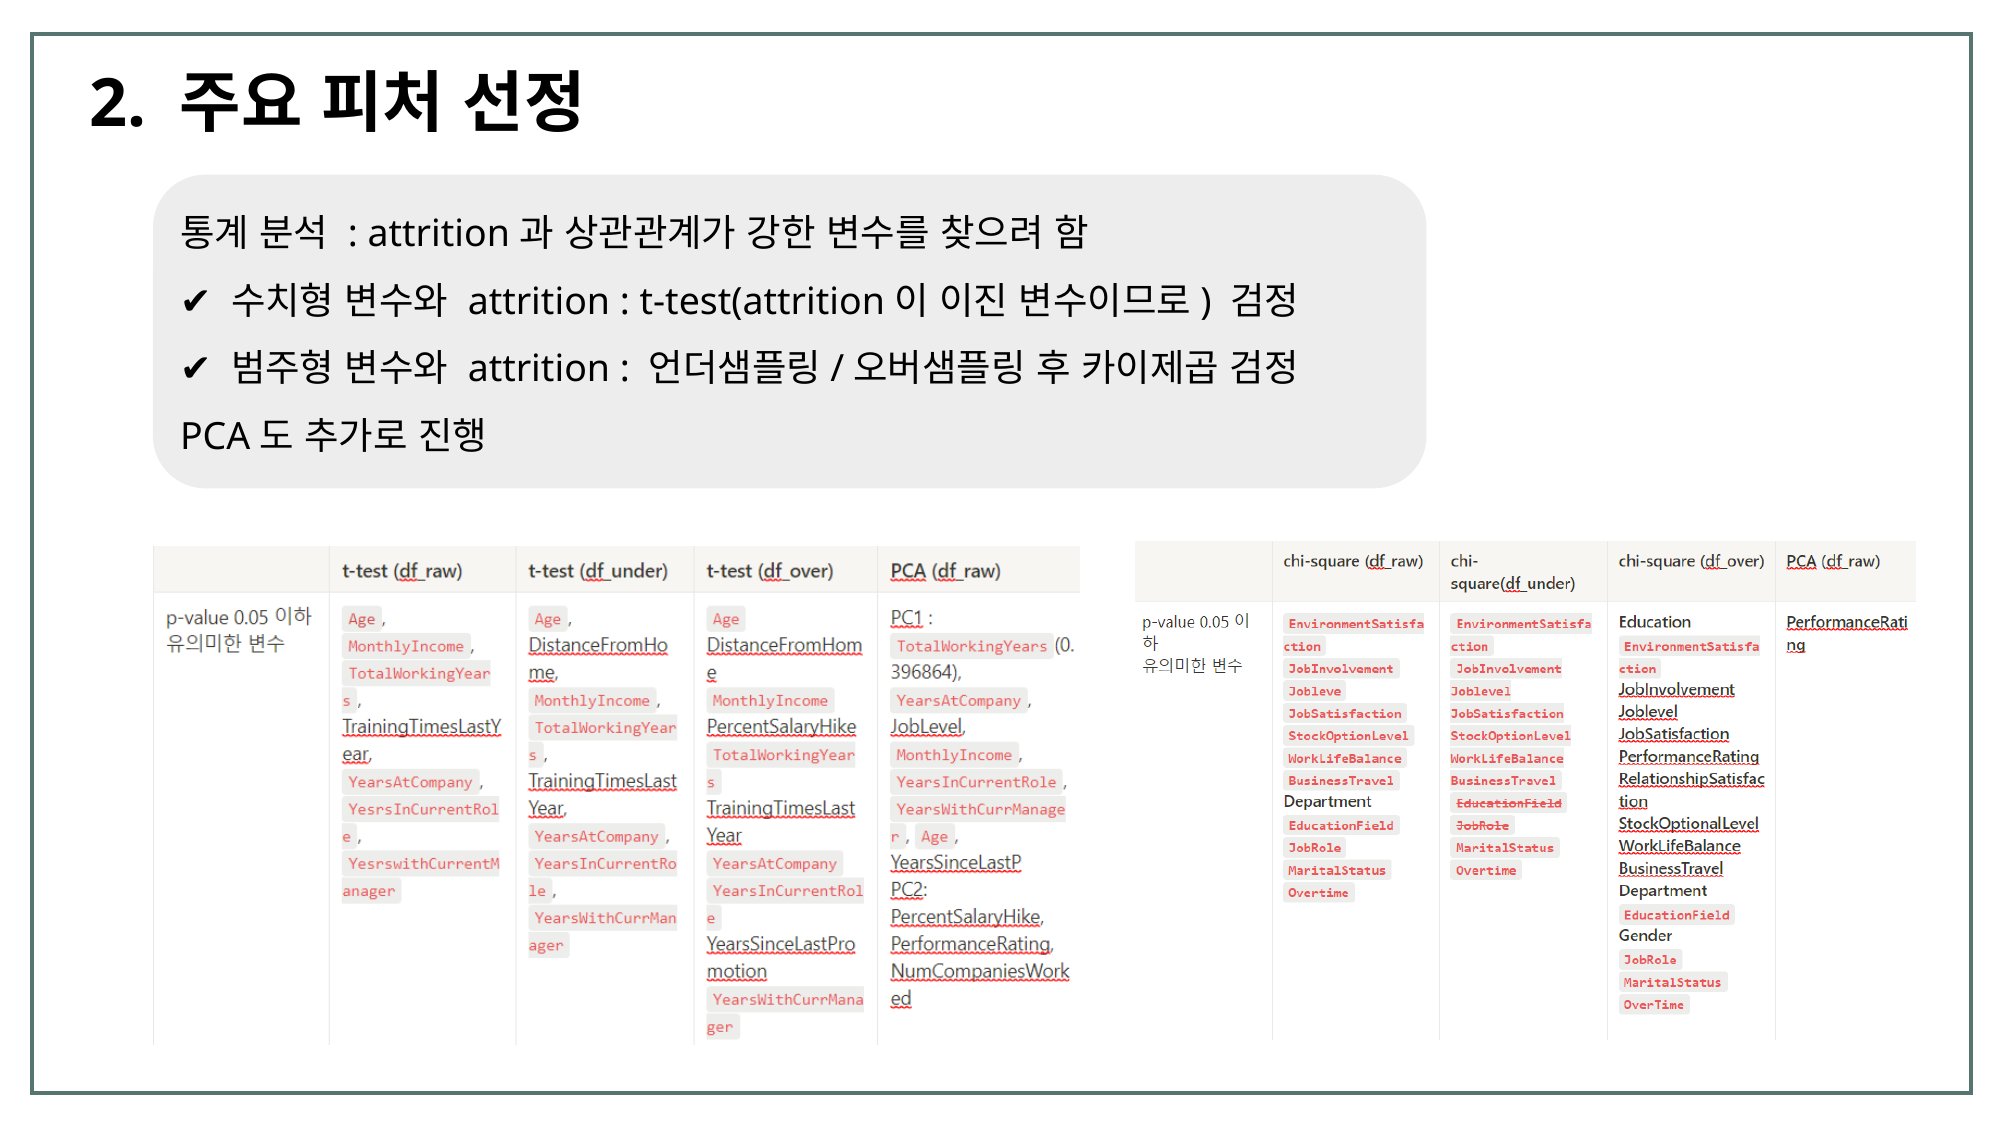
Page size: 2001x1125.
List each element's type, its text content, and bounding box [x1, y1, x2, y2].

text_box [31, 33, 1972, 1094]
picture [1135, 541, 1916, 1040]
text_box 통계 분석 : attrition과 상관관계가 강한 변수를 찾으려 함 ✔️ 수치형 변수와 attrition : t-test(attrition이 이진 변수이므로) 검정 ✔️ 범주형 변수와 attrition : 언더샘플링/오버샘플링 후 카이제곱 검정 PCA도 추가로 진행 [165, 179, 1502, 464]
picture [153, 546, 1080, 1045]
